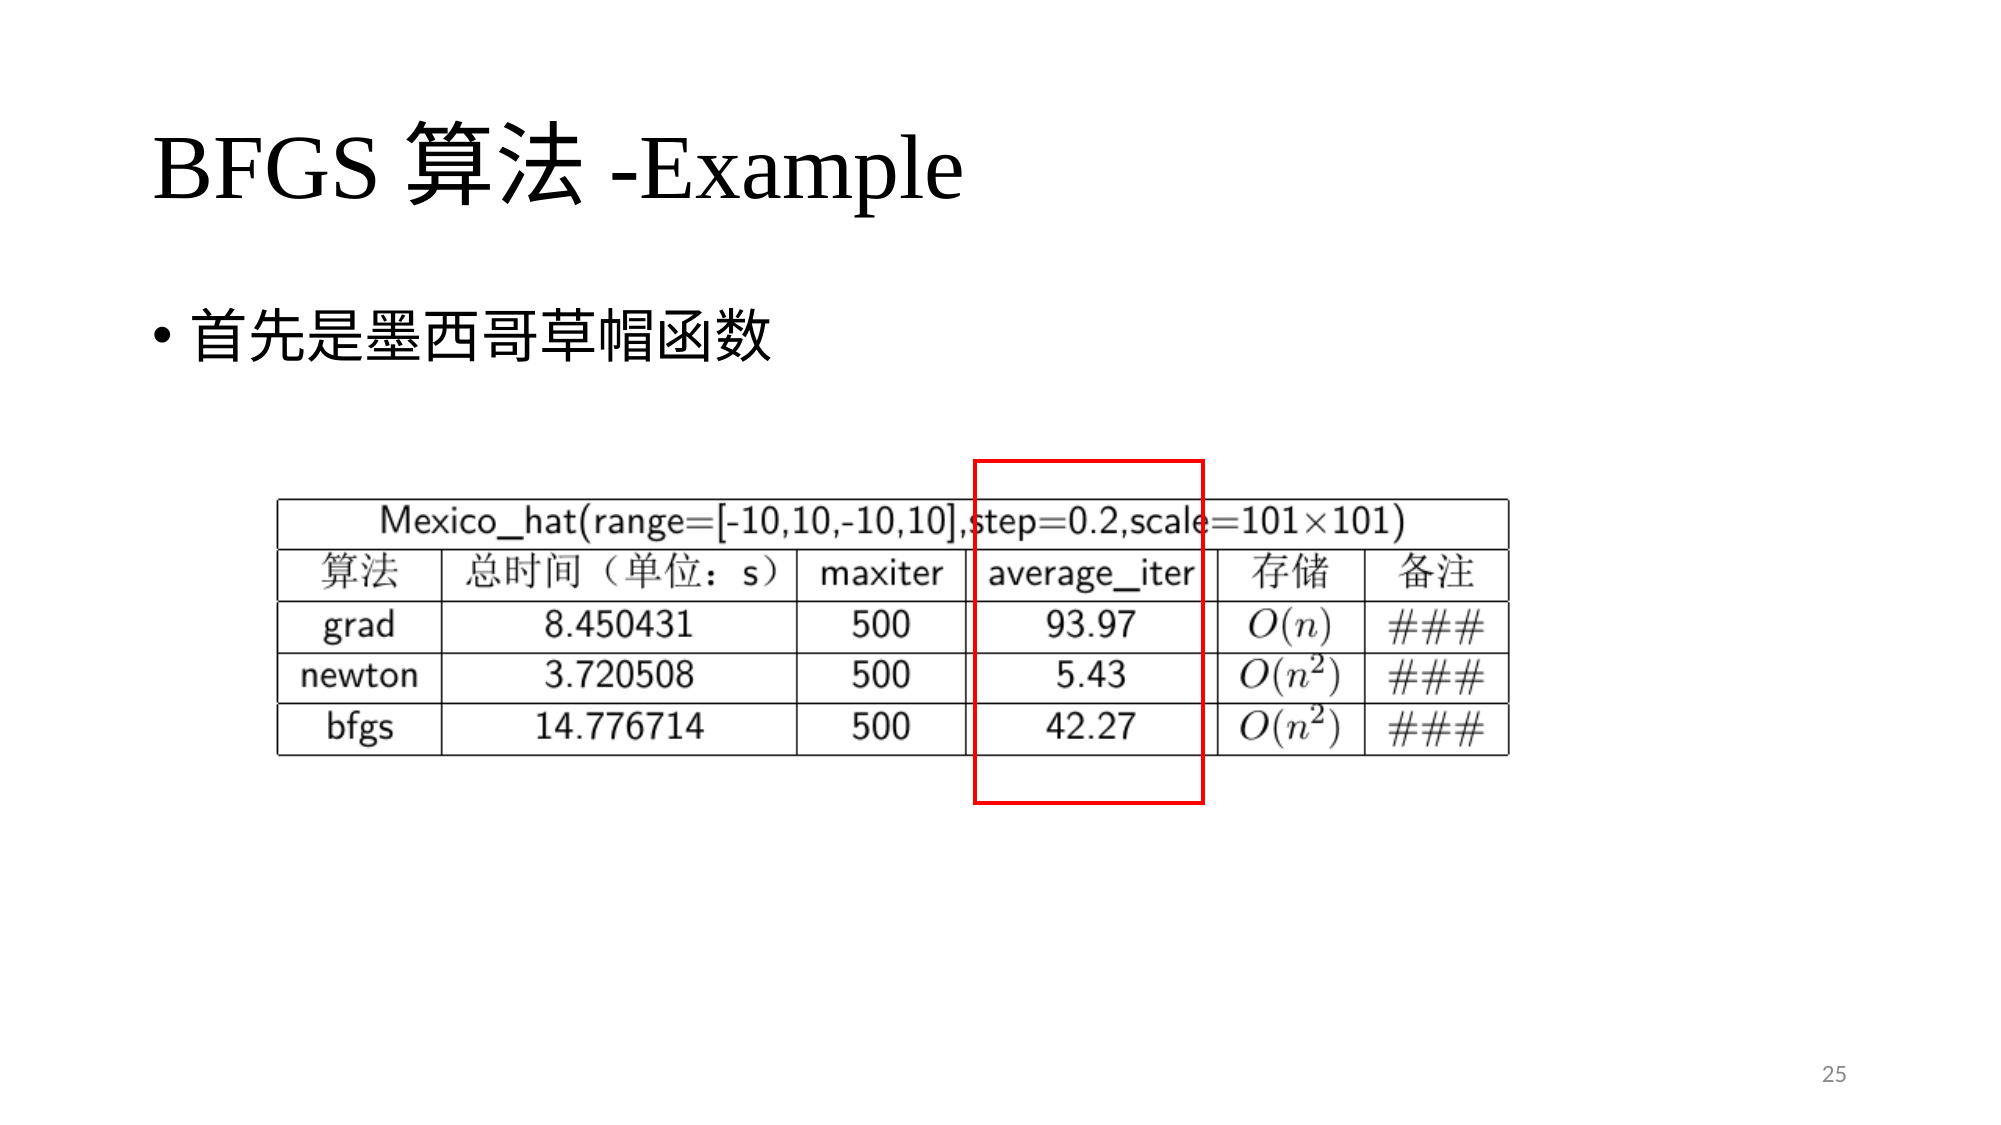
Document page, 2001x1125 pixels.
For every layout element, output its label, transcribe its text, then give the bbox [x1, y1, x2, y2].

title BFGS算法-Example [137, 59, 1863, 278]
list 首先是墨西哥草帽函数 [137, 299, 1863, 1014]
text_box [974, 761, 1204, 804]
text_box [974, 460, 1204, 491]
picture [266, 491, 1513, 761]
slide_number 25 [1412, 1042, 1863, 1103]
